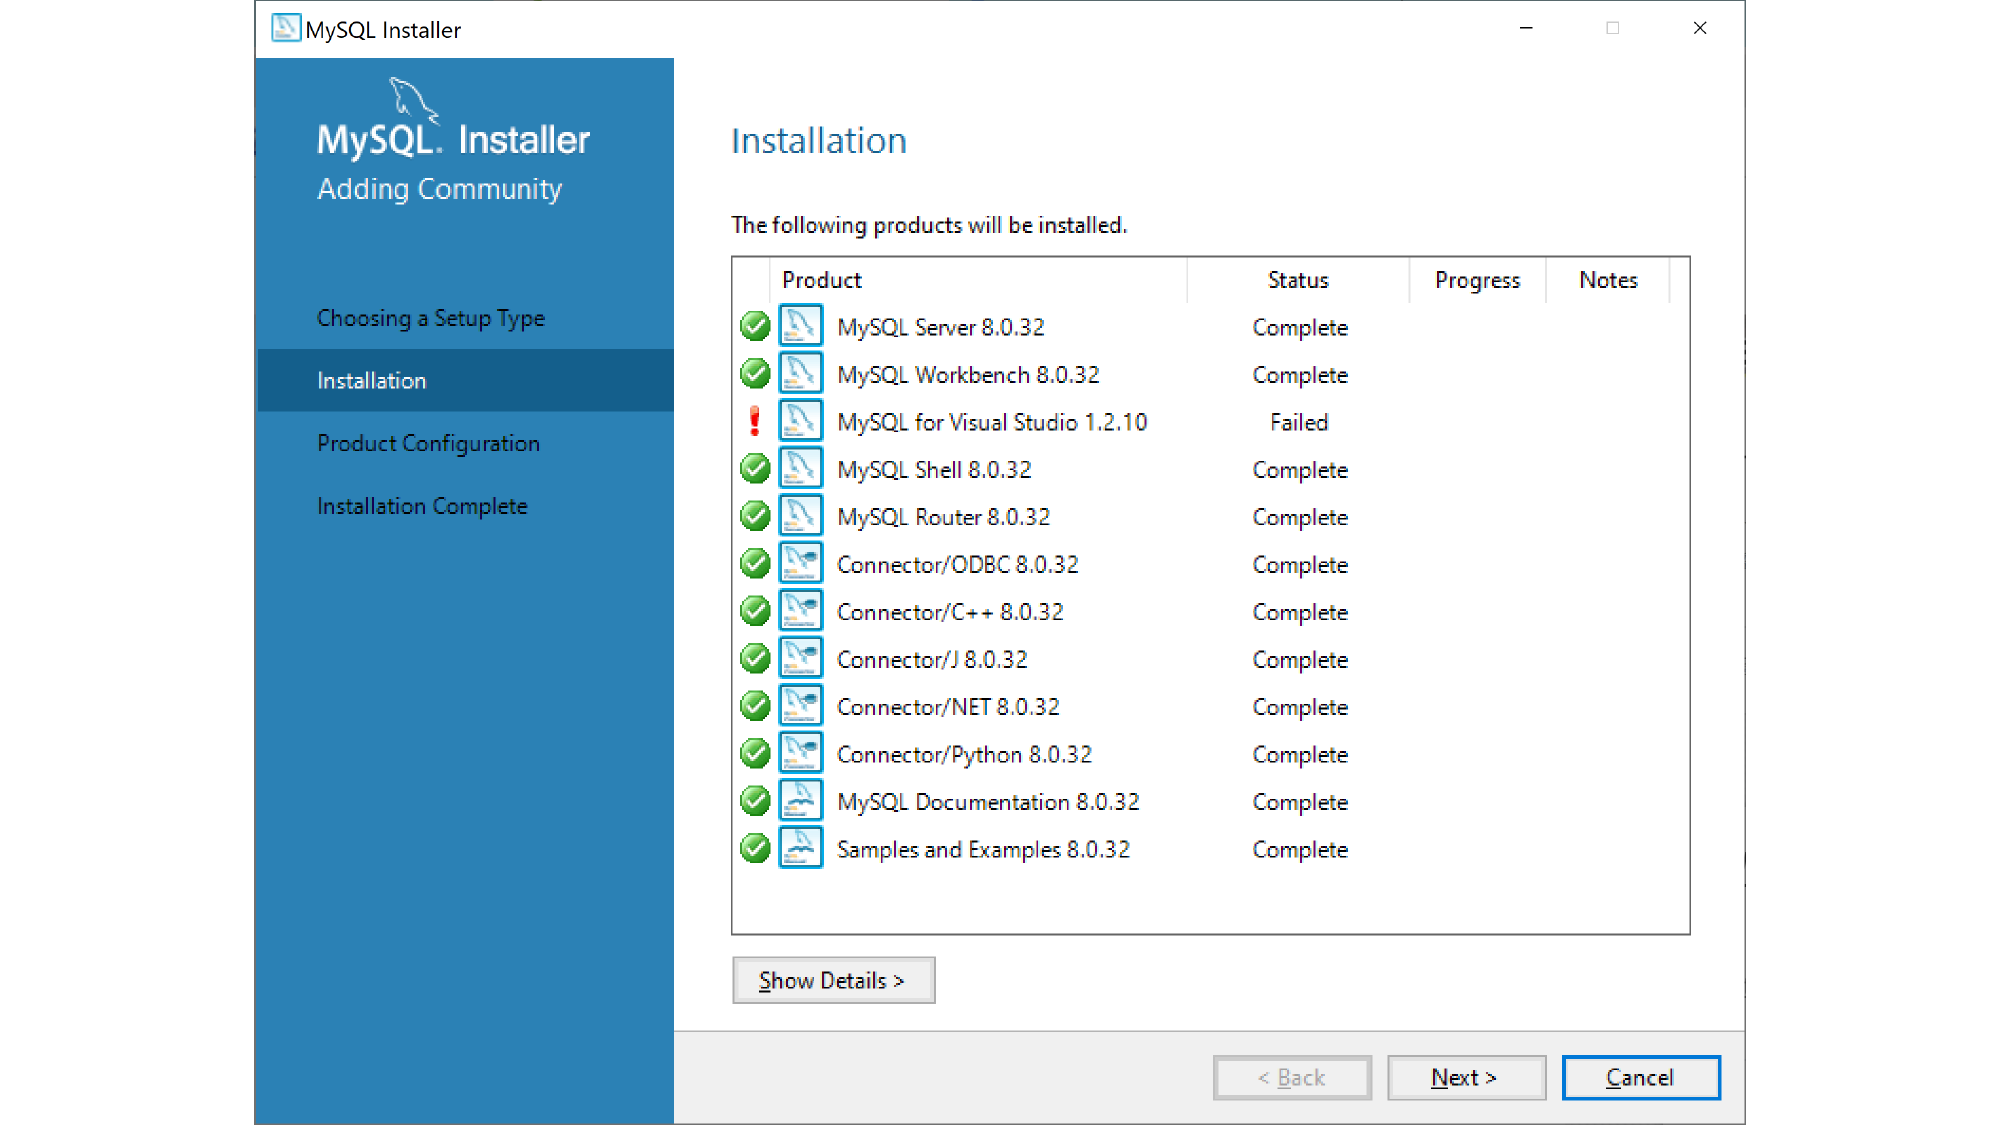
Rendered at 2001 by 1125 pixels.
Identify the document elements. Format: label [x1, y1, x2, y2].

picture [254, 0, 1746, 1125]
